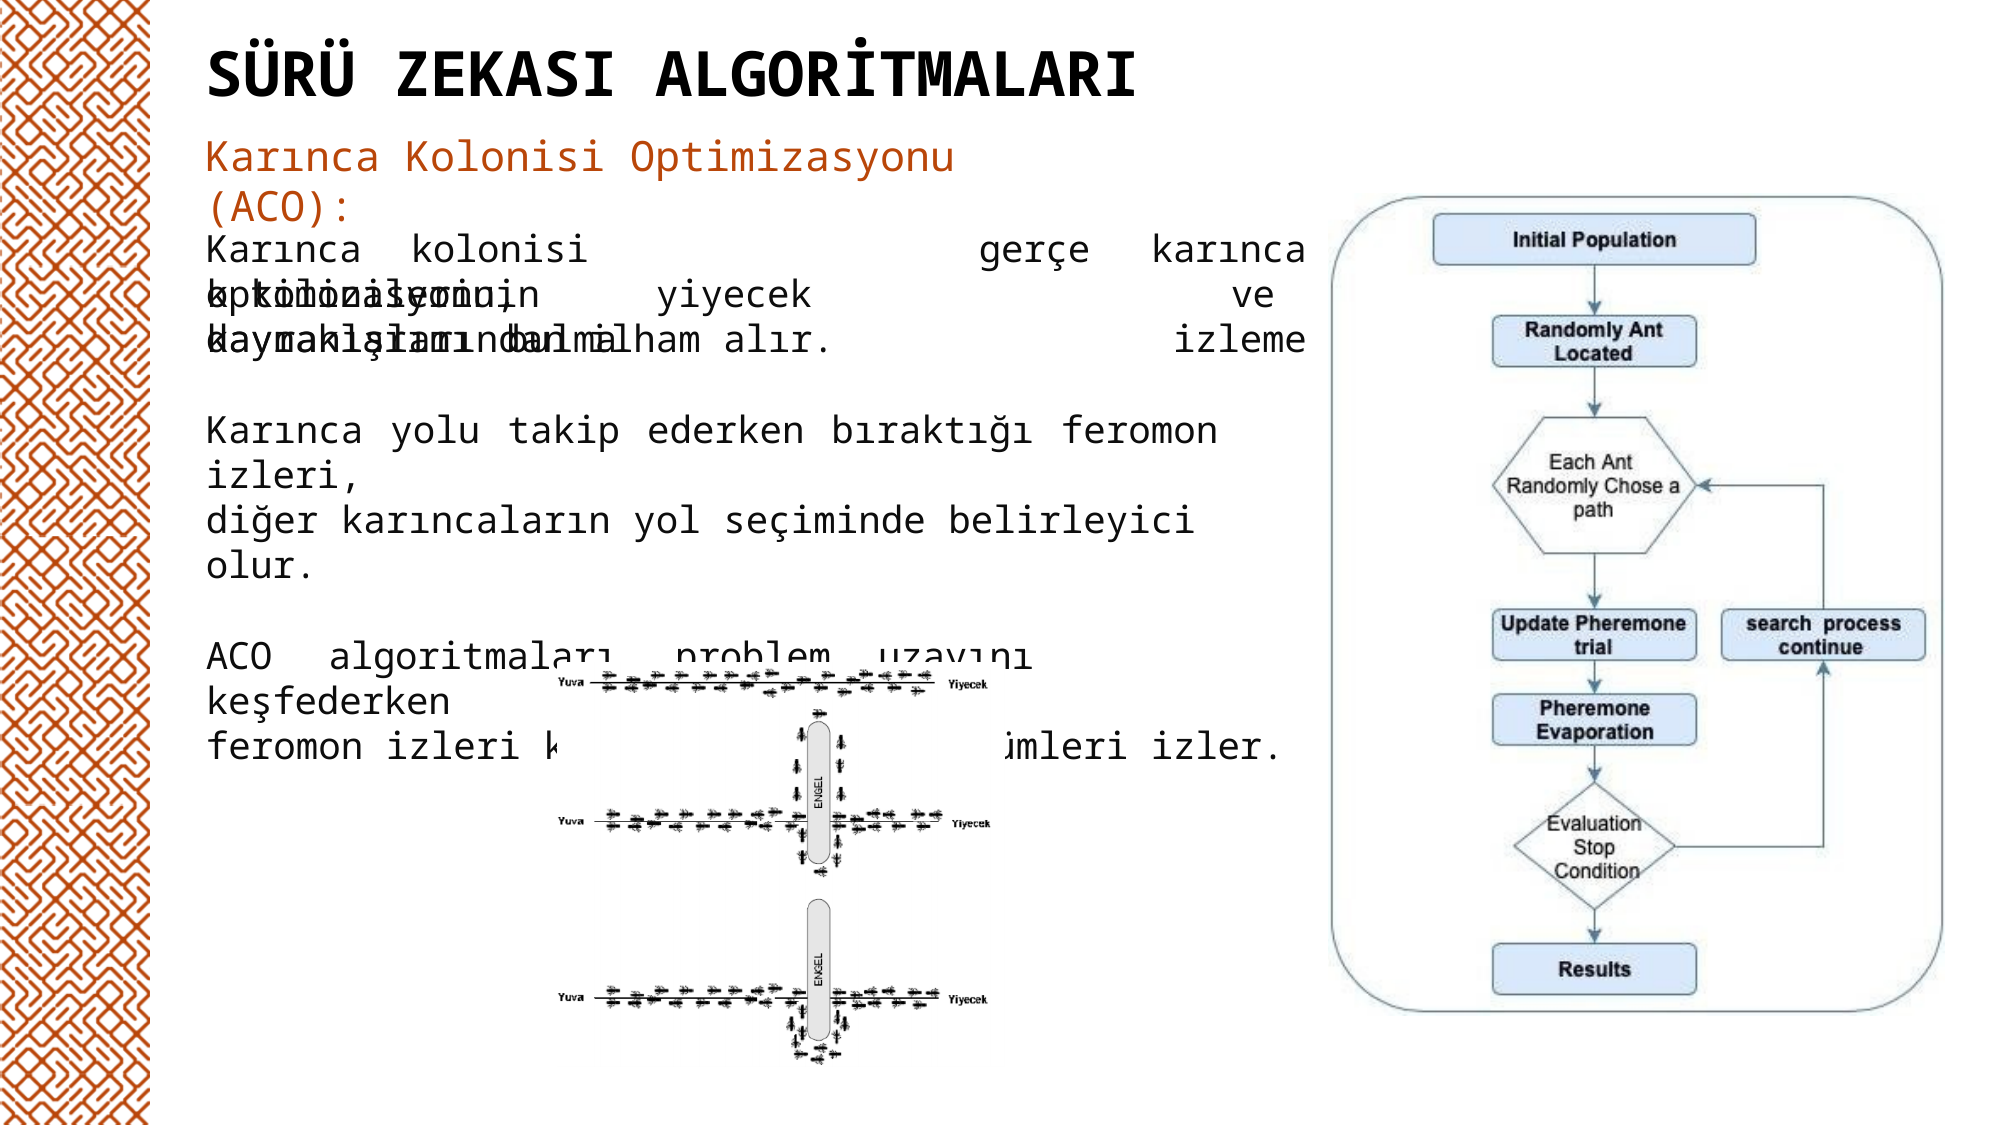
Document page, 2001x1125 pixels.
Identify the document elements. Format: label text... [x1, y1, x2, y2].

picture [0, 0, 150, 1125]
text_box davranışlarından ilham alır. Karınca yolu takip ederken bıraktığı feromon izleri, diğer karıncaların yol seçiminde belirleyici olur. ACO algoritmaları, problem uzayını keşfederken feromon izleri kullanarak olası çözümleri izler. [203, 312, 1308, 768]
picture [1327, 193, 1945, 1016]
text_box karınca ve izleme [1103, 222, 1308, 312]
picture [556, 662, 1006, 1067]
text_box gerçek kolonilerinin yiyecek kaynaklarını bulma [203, 222, 1103, 312]
title SÜRÜ ZEKASI ALGORİTMALARI [154, 32, 1952, 223]
text_box Karınca Kolonisi Optimizasyonu (ACO): [203, 127, 1056, 222]
